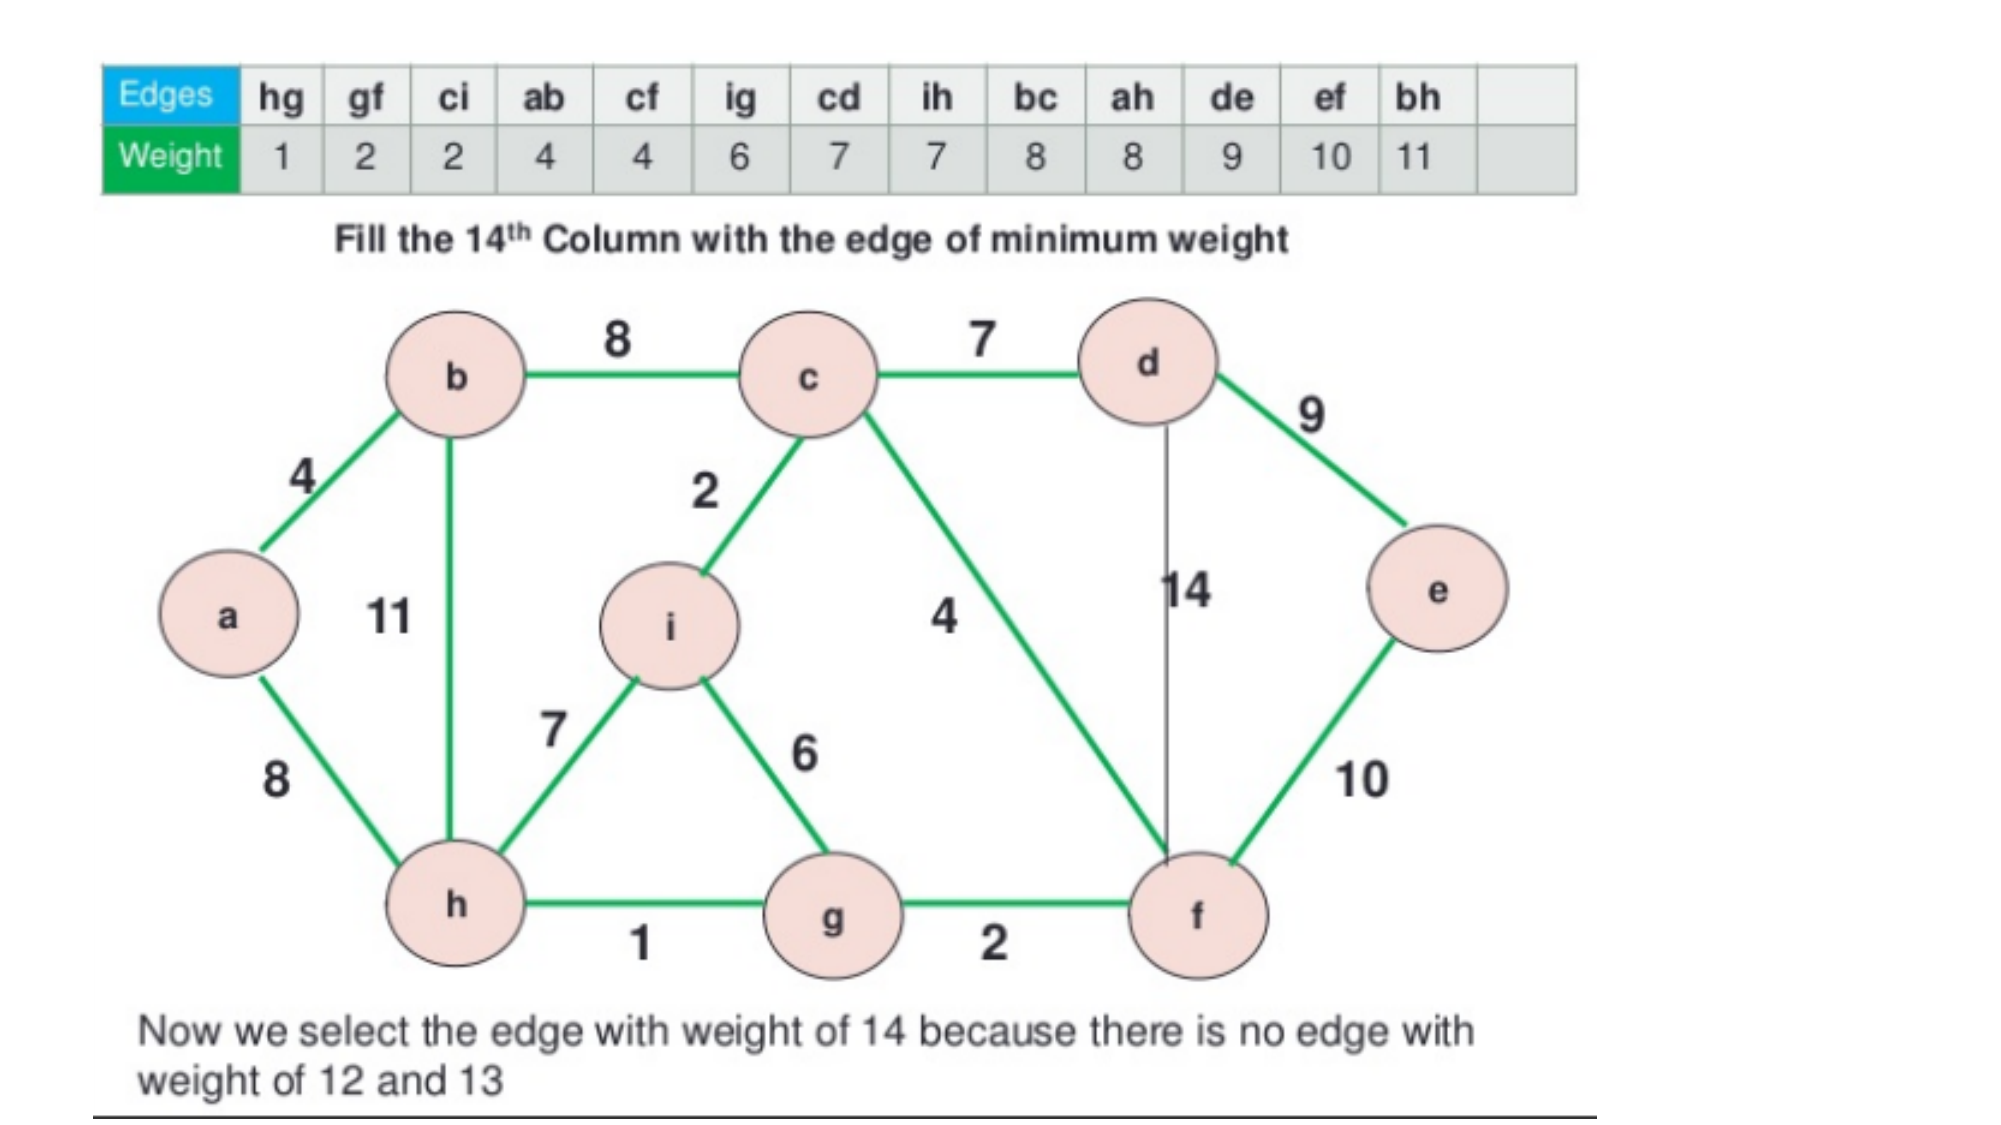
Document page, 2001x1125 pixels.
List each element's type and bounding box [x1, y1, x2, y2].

picture [93, 50, 1597, 1119]
